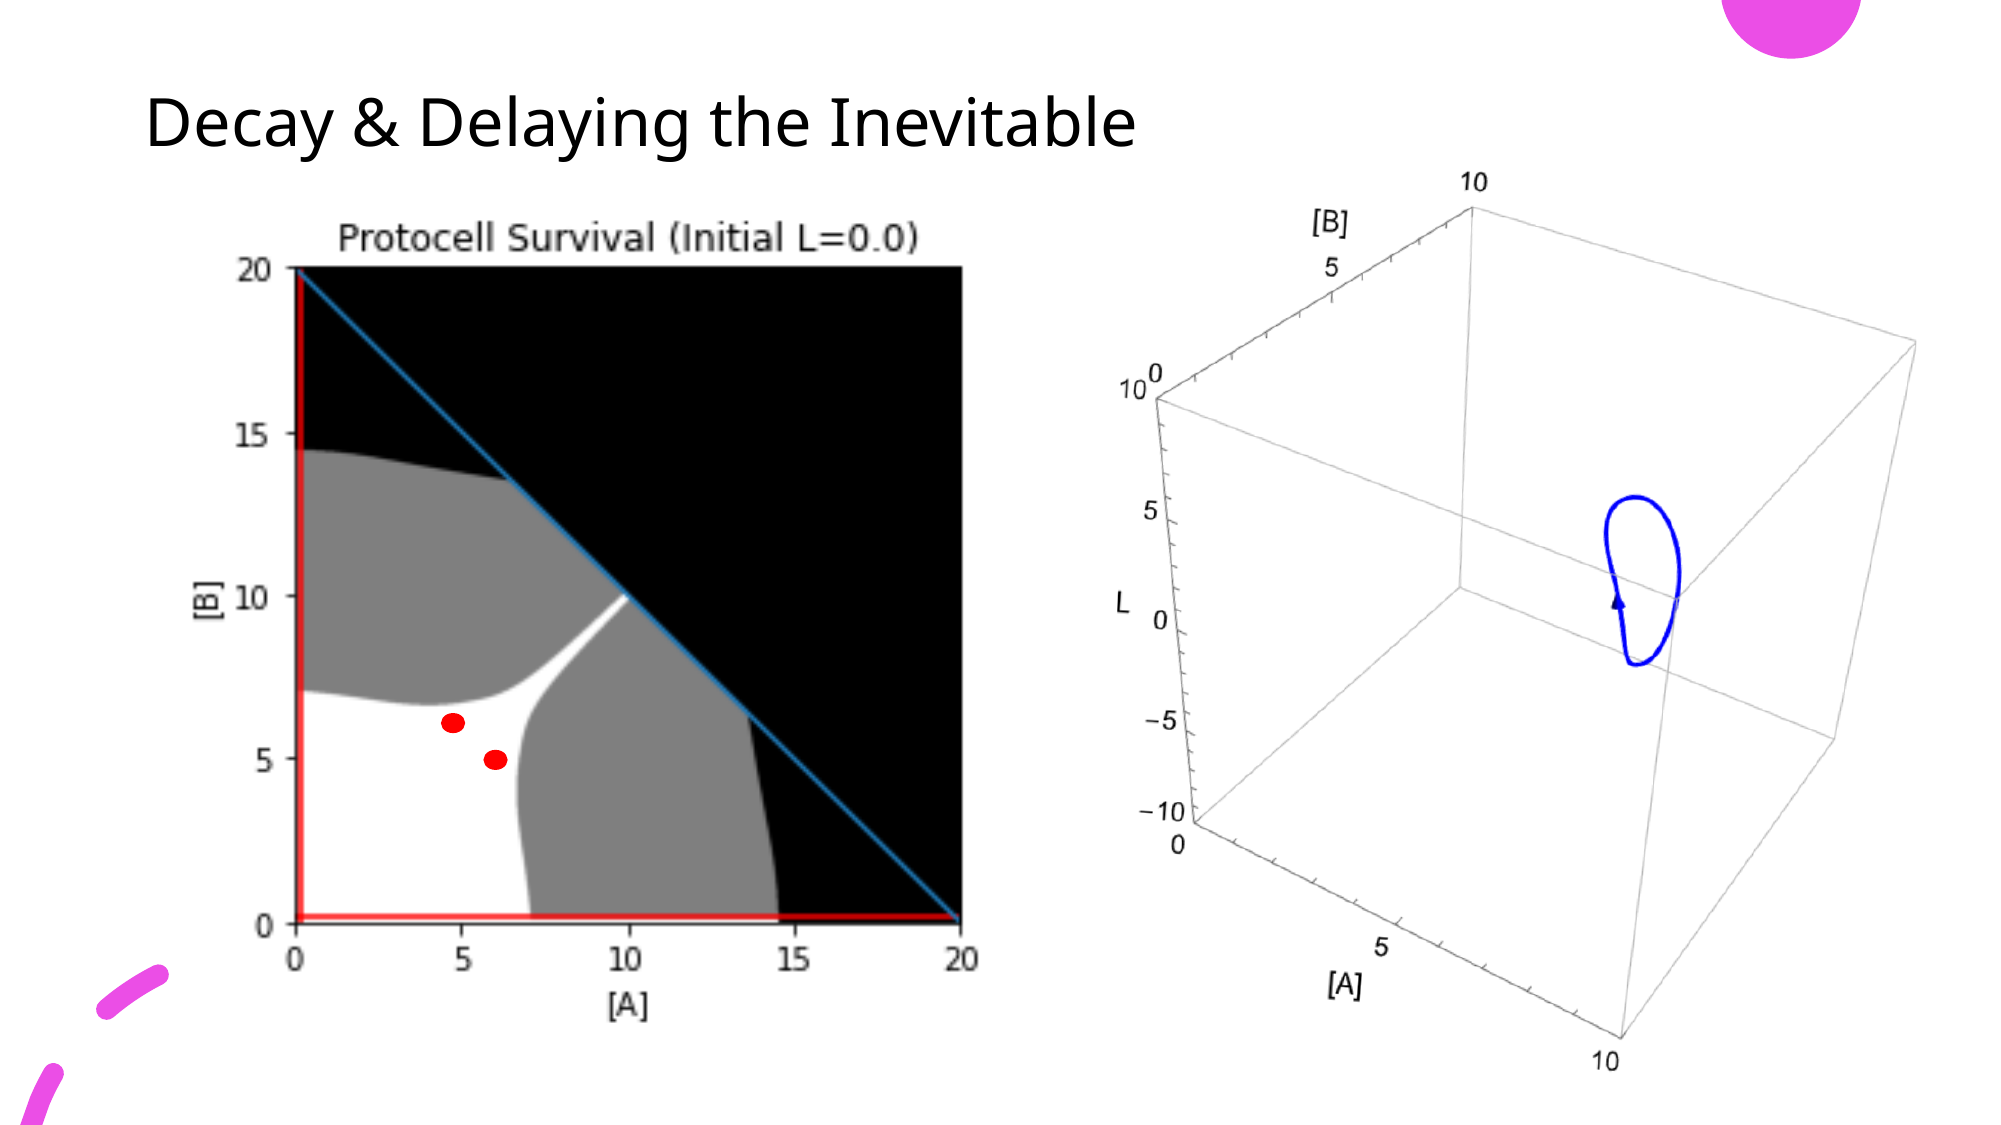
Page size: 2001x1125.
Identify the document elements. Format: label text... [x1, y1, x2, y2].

picture [1073, 146, 1925, 1095]
title Decay & Delaying the Inevitable [130, 16, 1856, 234]
picture [170, 201, 1000, 1038]
